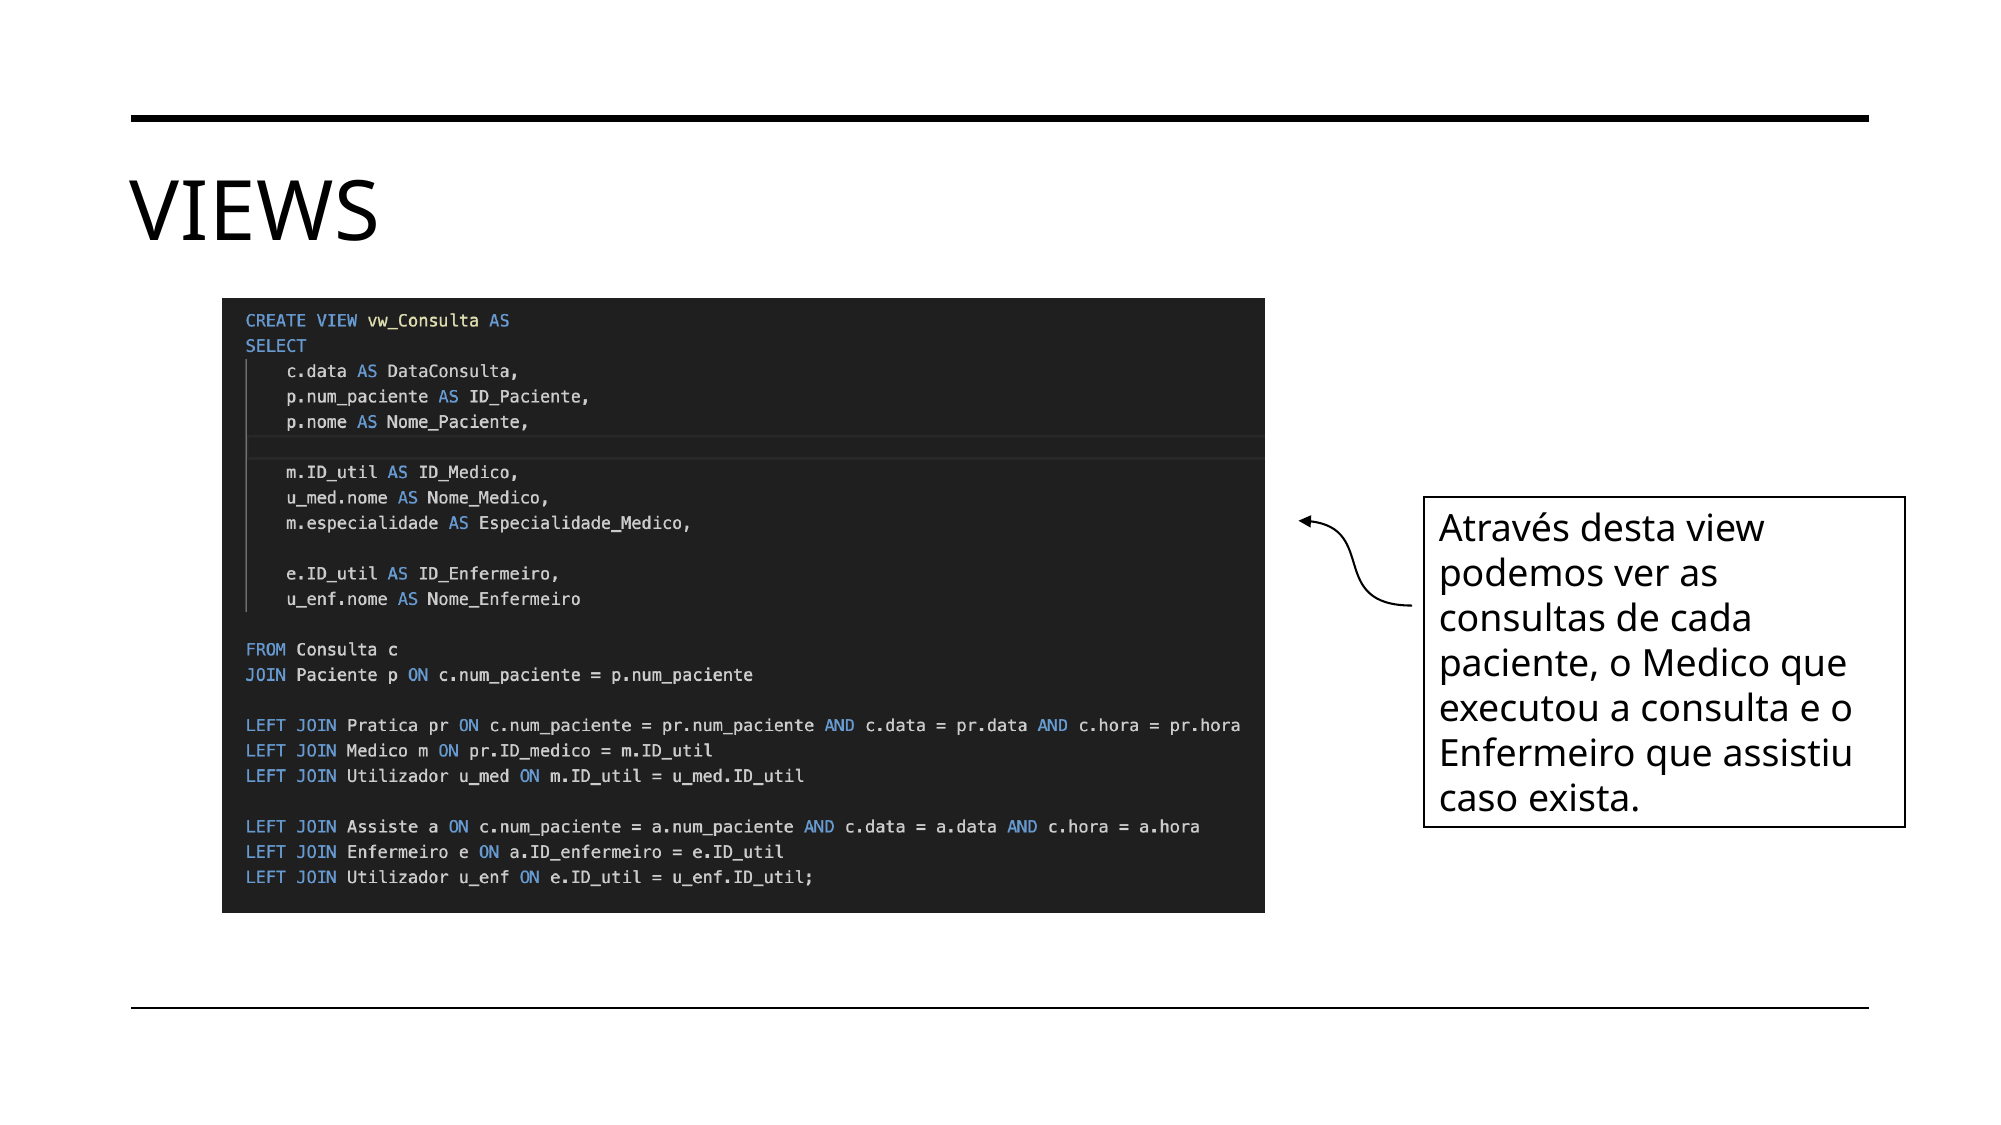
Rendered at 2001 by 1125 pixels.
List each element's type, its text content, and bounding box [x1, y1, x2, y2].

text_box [1298, 520, 1413, 606]
text_box Através desta view podemos ver as consultas de cada paciente, o Medico que executou a consulta e o Enfermeiro que assistiu caso exista. [1423, 496, 1906, 828]
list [222, 298, 1265, 913]
title VIEWS [114, 149, 1869, 365]
